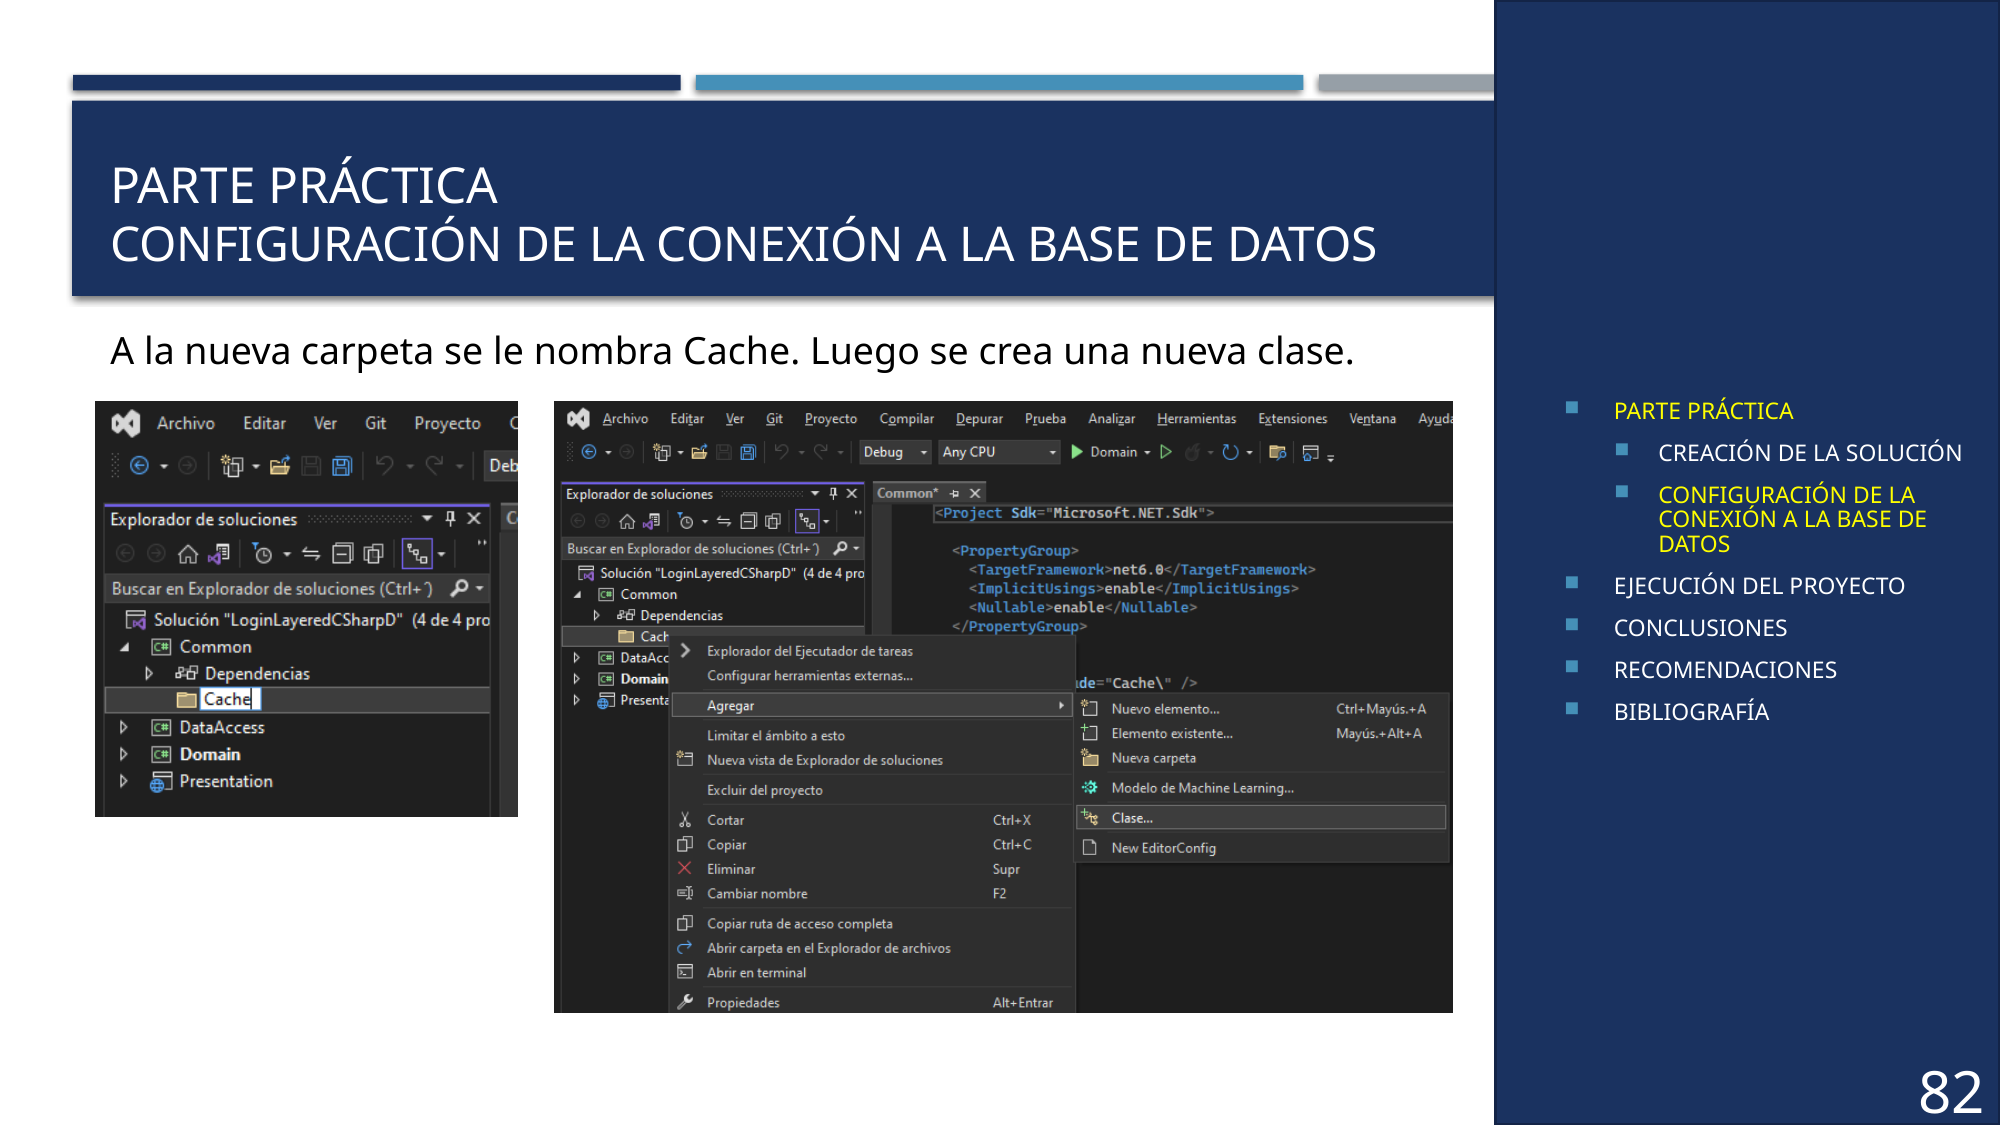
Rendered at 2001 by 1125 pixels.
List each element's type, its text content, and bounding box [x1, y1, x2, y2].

text_box PARTE PRÁCTICA CREACIÓN DE LA SOLUCIÓN CONFIGURACIÓN DE LA CONEXIÓN A LA BASE DE DATOS EJECUCIÓN DEL PROYECTO CONCLUSIONES RECOMENDACIONES BIBLIOGRAFÍA [1494, 0, 2000, 1125]
title Parte práctica CONFIGURACIÓN DE LA CONEXIÓN A LA BASE DE DATOS [95, 112, 1494, 279]
picture [553, 401, 1454, 1014]
list A la nueva carpeta se le nombra Cache. Luego se crea una nueva clase. [95, 301, 1475, 391]
slide_number 82 [1827, 1065, 2000, 1125]
picture [94, 401, 518, 818]
